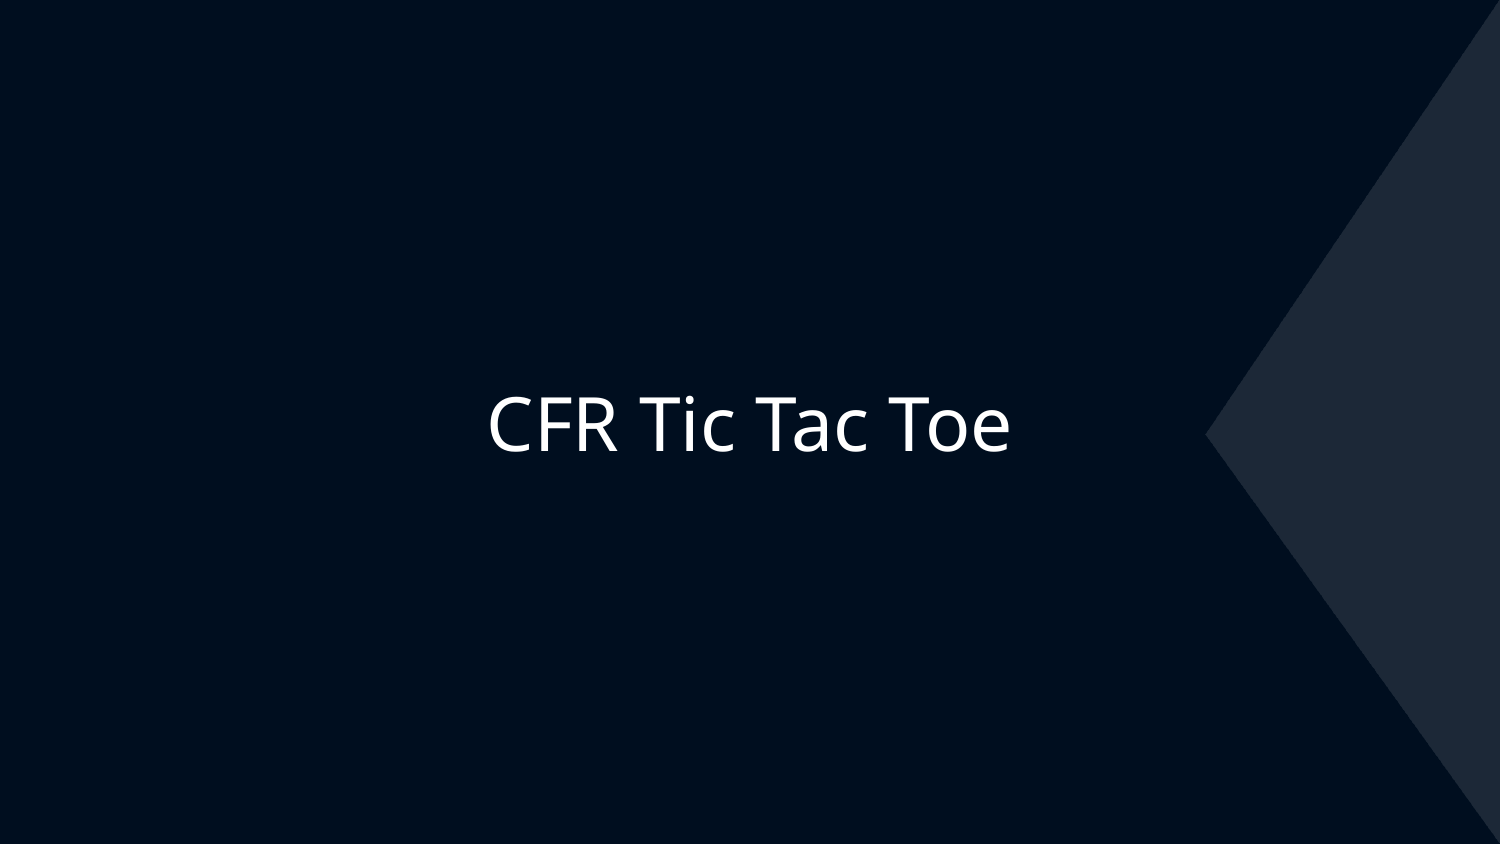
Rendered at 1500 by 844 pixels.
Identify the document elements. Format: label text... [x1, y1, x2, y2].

title CFR Tic Tac Toe [51, 352, 1449, 491]
